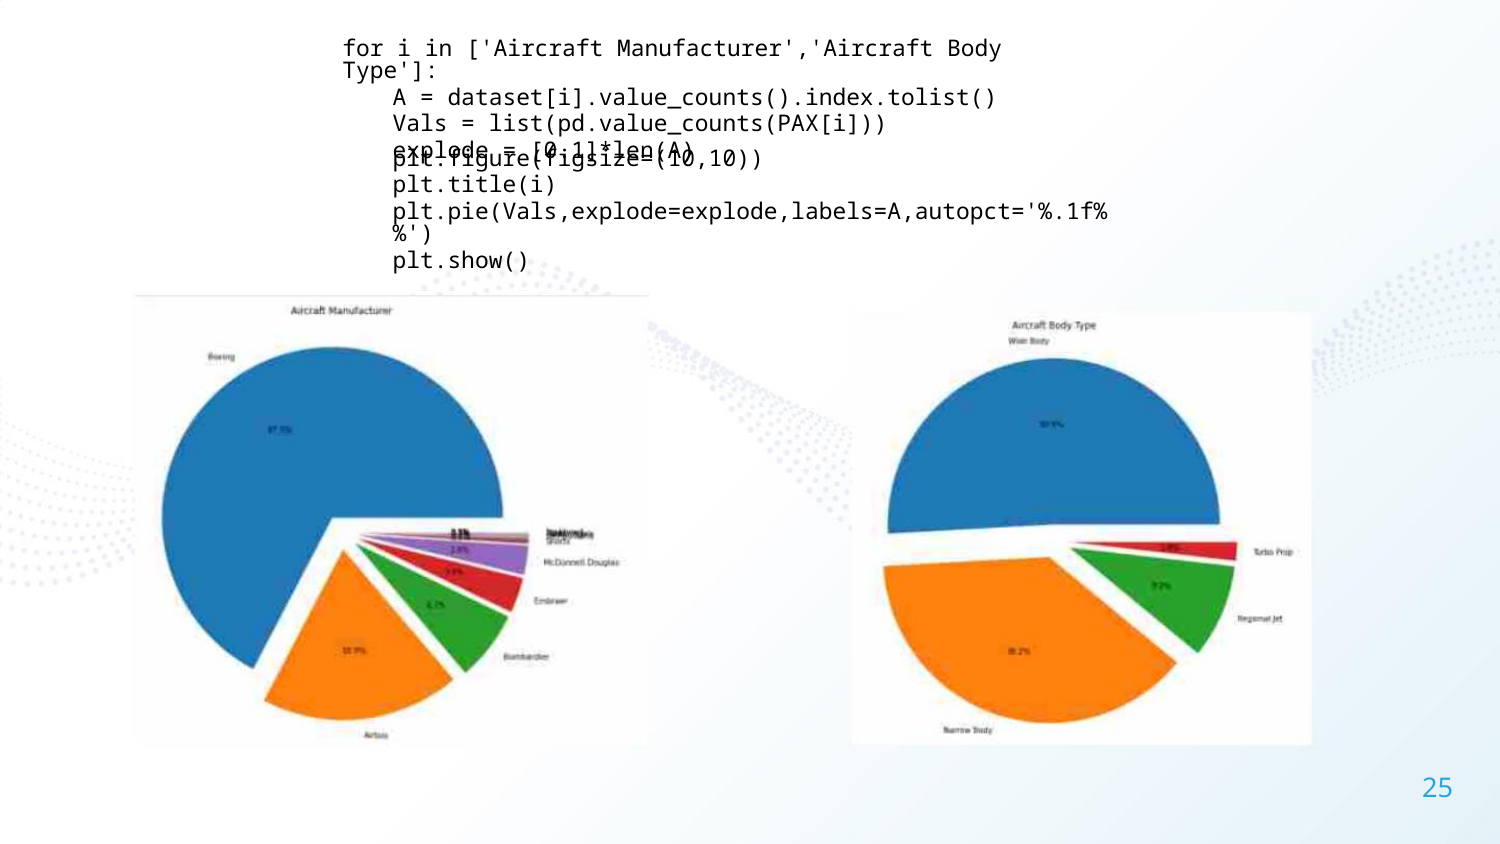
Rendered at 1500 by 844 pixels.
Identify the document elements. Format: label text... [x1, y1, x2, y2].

text_box for i in ['Aircraft Manufacturer','Aircraft Body Type']: A = dataset[i].value_counts().index.tolist() Vals = list(pd.value_counts(PAX[i])) explode = [0.1]*len(A) [342, 38, 1072, 163]
text_box plt.figure(figsize=(10,10)) plt.title(i) plt.pie(Vals,explode=explode,labels=A,autopct='%.1f%%') plt.show() [392, 148, 1111, 273]
text_box [0, 0, 1500, 844]
text_box 25 [1421, 769, 1481, 803]
